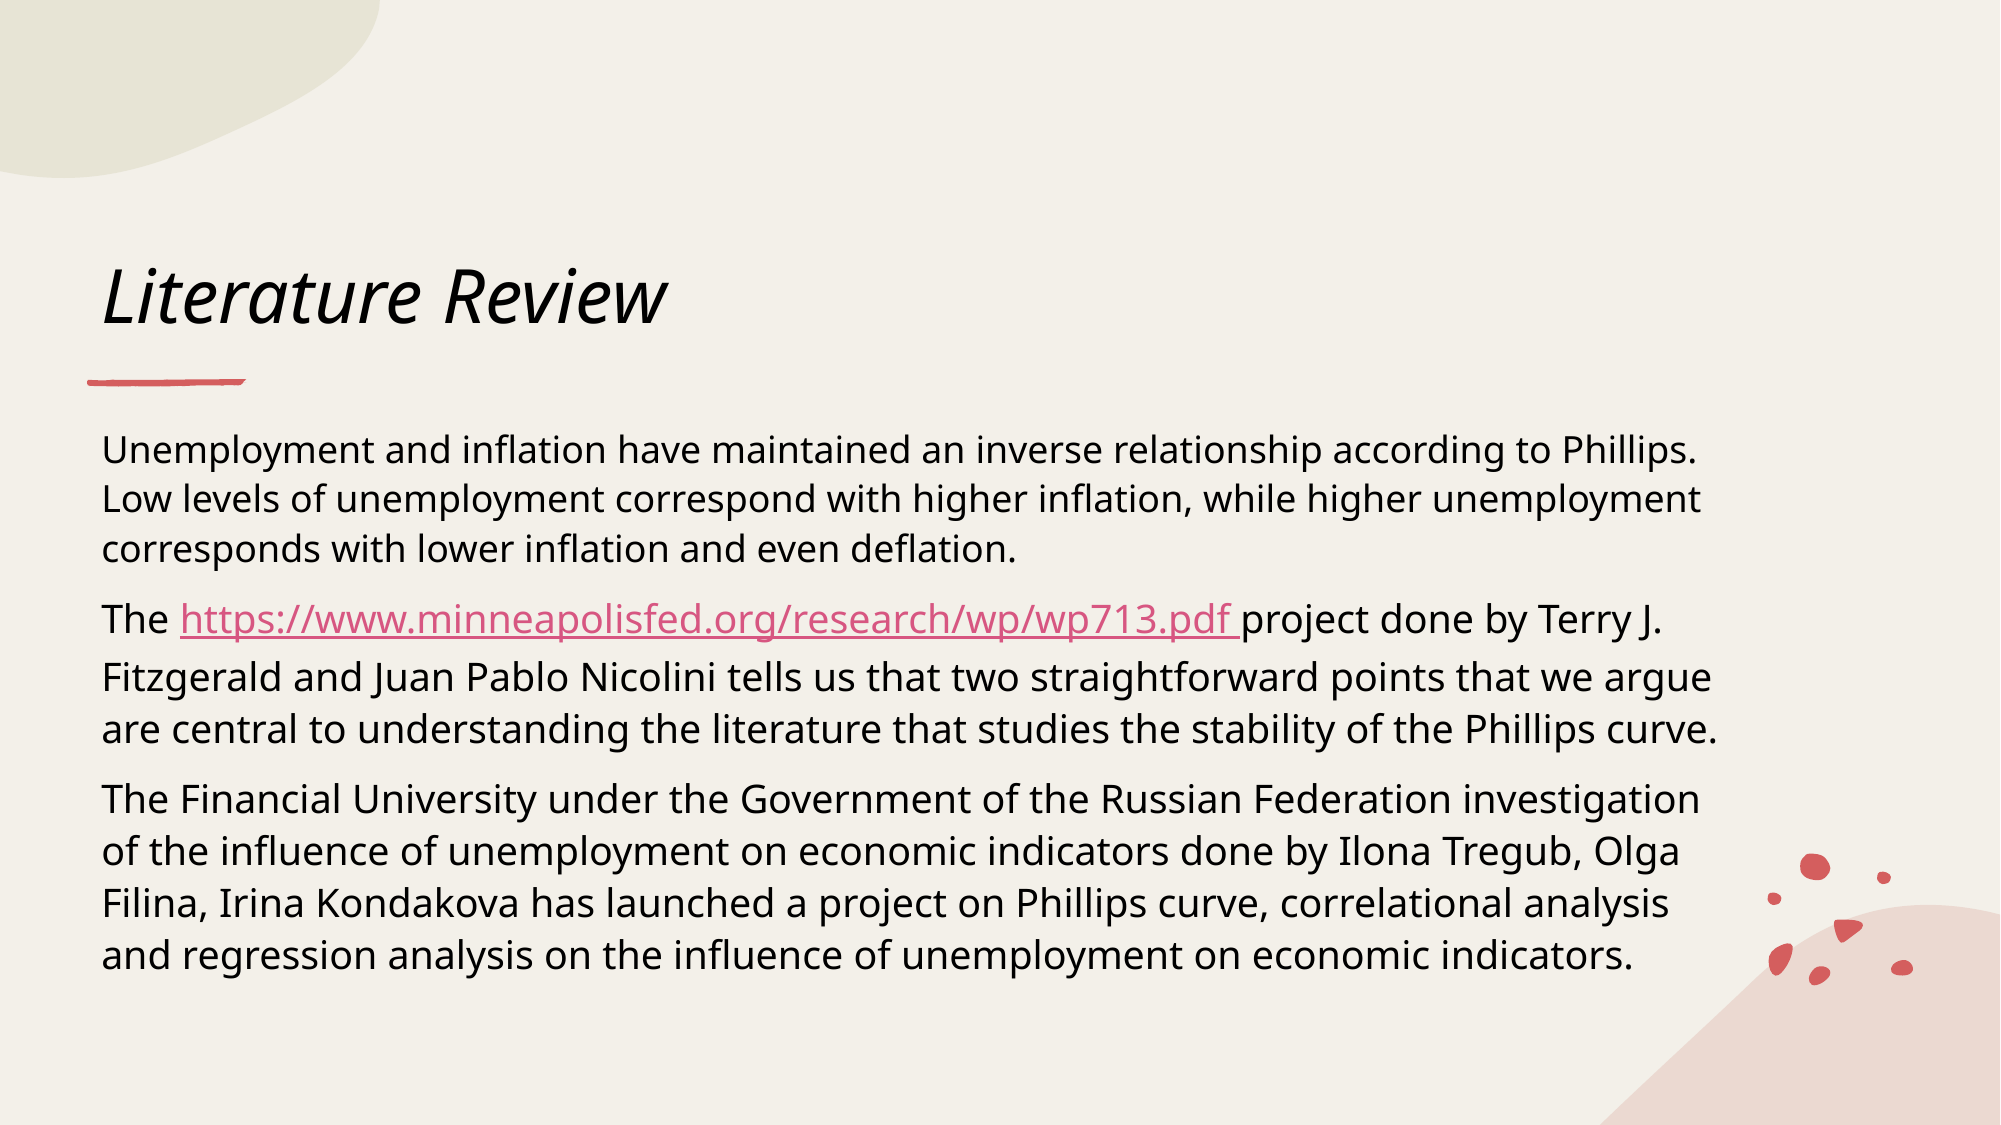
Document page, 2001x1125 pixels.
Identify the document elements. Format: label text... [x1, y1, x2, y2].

title Literature Review [86, 129, 1740, 347]
list Unemployment and inflation have maintained an inverse relationship according to Phillips. Low levels of unemployment correspond with higher inflation, while higher unemployment corresponds with lower inflation and even deflation. The https://www.minneapolisfed.org/research/wp/wp713.pdf project done by Terry J. Fitzgerald and Juan Pablo Nicolini tells us that two straightforward points that we argue are central to understanding the literature that studies the stability of the Phillips curve. The Financial University under the Government of the Russian Federation investigation of the influence of unemployment on economic indicators done by Ilona Tregub, Olga Filina, Irina Kondakova has launched a project on Phillips curve, correlational analysis and regression analysis on the influence of unemployment on economic indicators. [86, 413, 1740, 996]
